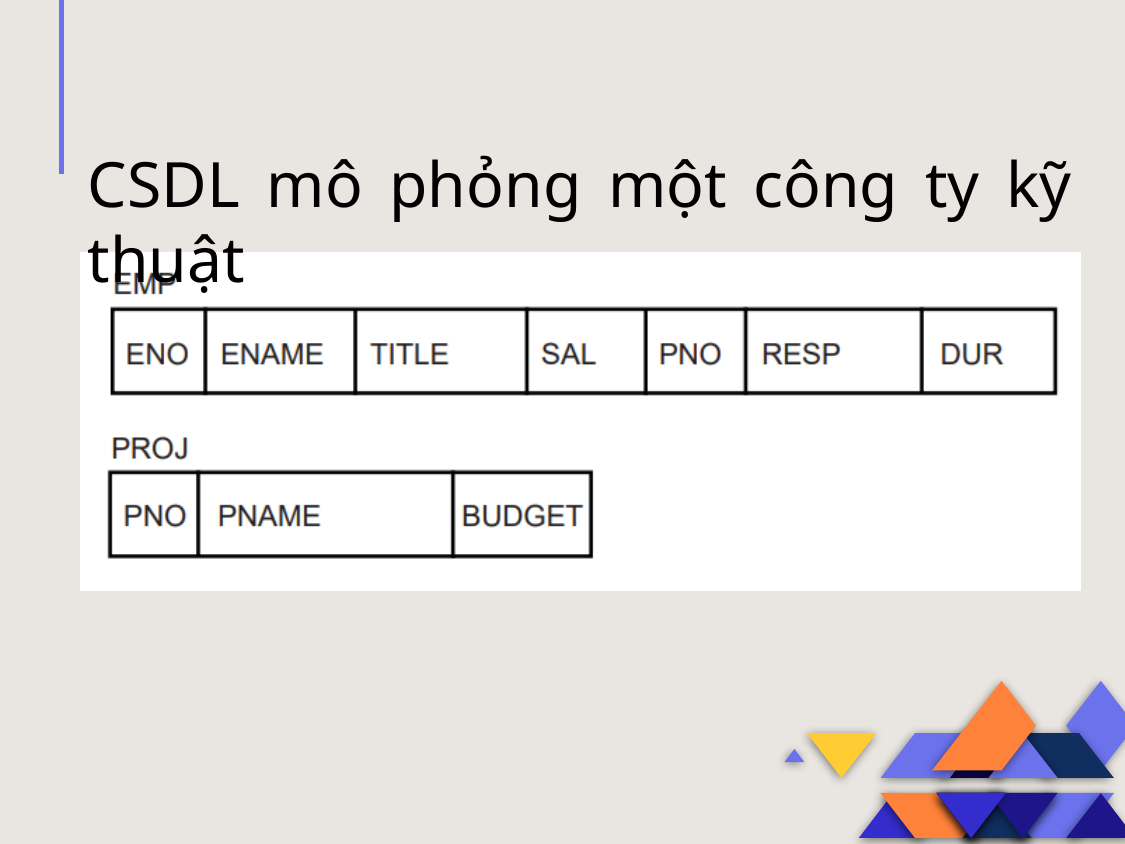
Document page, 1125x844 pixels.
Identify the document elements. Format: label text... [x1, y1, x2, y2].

picture [79, 252, 1081, 591]
text_box CSDL mô phỏng một công ty kỹ thuật [72, 137, 1088, 229]
